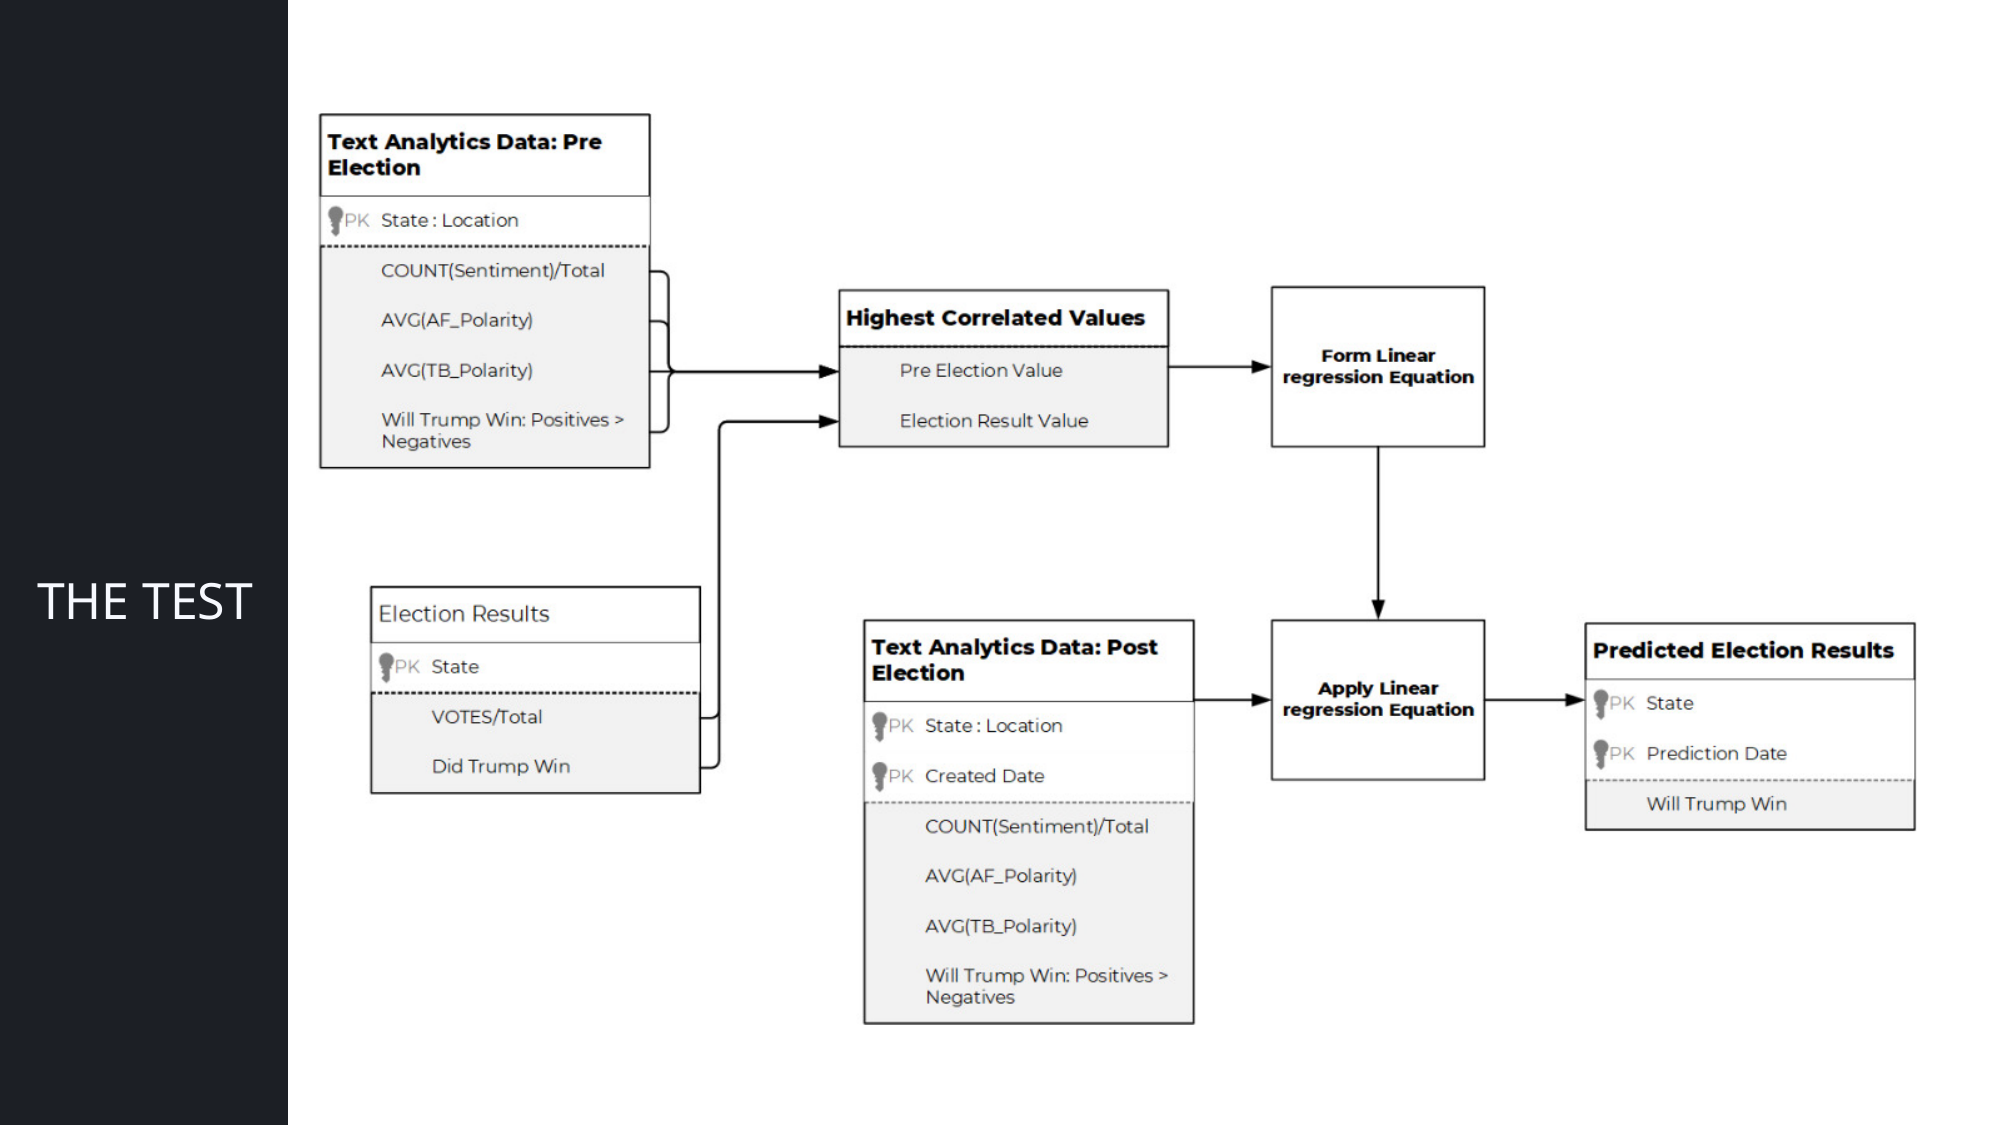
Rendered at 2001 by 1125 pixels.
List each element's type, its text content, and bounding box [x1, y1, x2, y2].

text_box THE TEST [2, 569, 288, 630]
text_box [0, 0, 288, 1125]
picture [316, 113, 1917, 1025]
